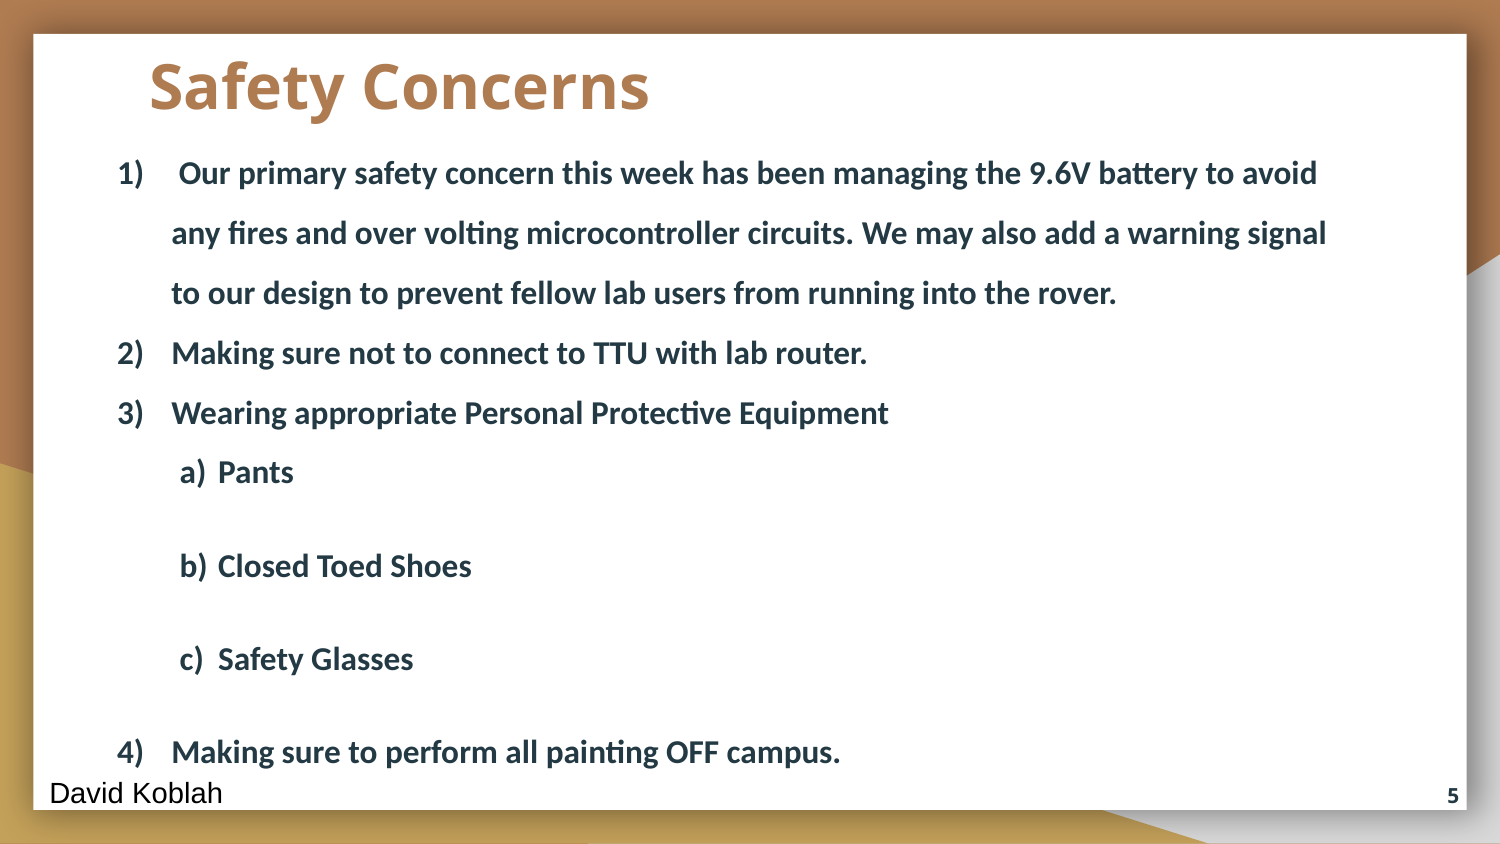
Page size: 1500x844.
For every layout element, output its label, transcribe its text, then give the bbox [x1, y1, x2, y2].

title Safety Concerns [134, 32, 1366, 189]
slide_number 5 [1383, 764, 1474, 830]
list Our primary safety concern this week has been managing the 9.6V battery to avoid any fires and over volting microcontroller circuits. We may also add a warning signal to our design to prevent fellow lab users from running into the rover. Making sure not to connect to TTU with lab router. Wearing appropriate Personal Protective Equipment Pants Closed Toed Shoes Safety Glasses Making sure to perform all painting OFF campus. [81, 116, 1350, 760]
text_box David Koblah [34, 759, 473, 812]
